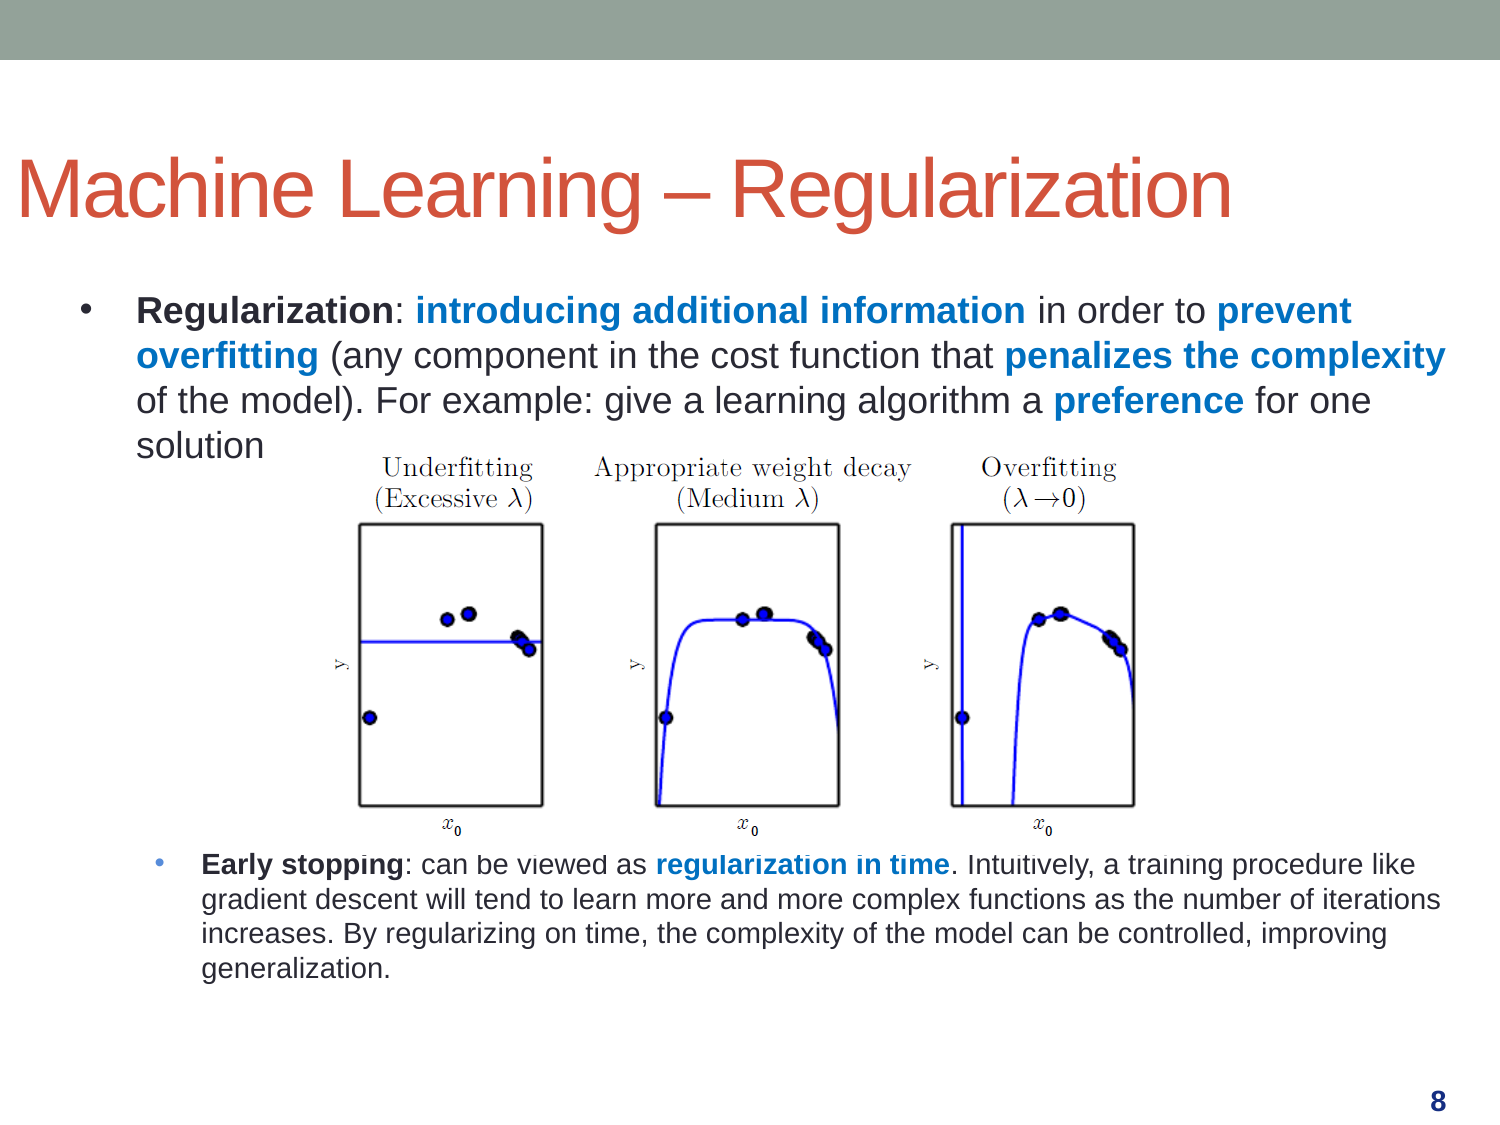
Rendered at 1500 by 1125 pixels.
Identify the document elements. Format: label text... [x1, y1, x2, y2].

text_box Regularization: introducing additional information in order to prevent overfitting (any component in the cost function that penalizes the complexity of the model). For example: give a learning algorithm a preference for one solution Early stopping: can be viewed as regularization in time. Intuitively, a training procedure like gradient descent will tend to learn more and more complex functions as the number of iterations increases. By regularizing on time, the complexity of the model can be controlled, improving generalization. [64, 278, 1483, 1047]
picture [298, 432, 1196, 855]
slide_number 8 [1415, 1070, 1499, 1125]
title Machine Learning – Regularization [0, 101, 1325, 266]
